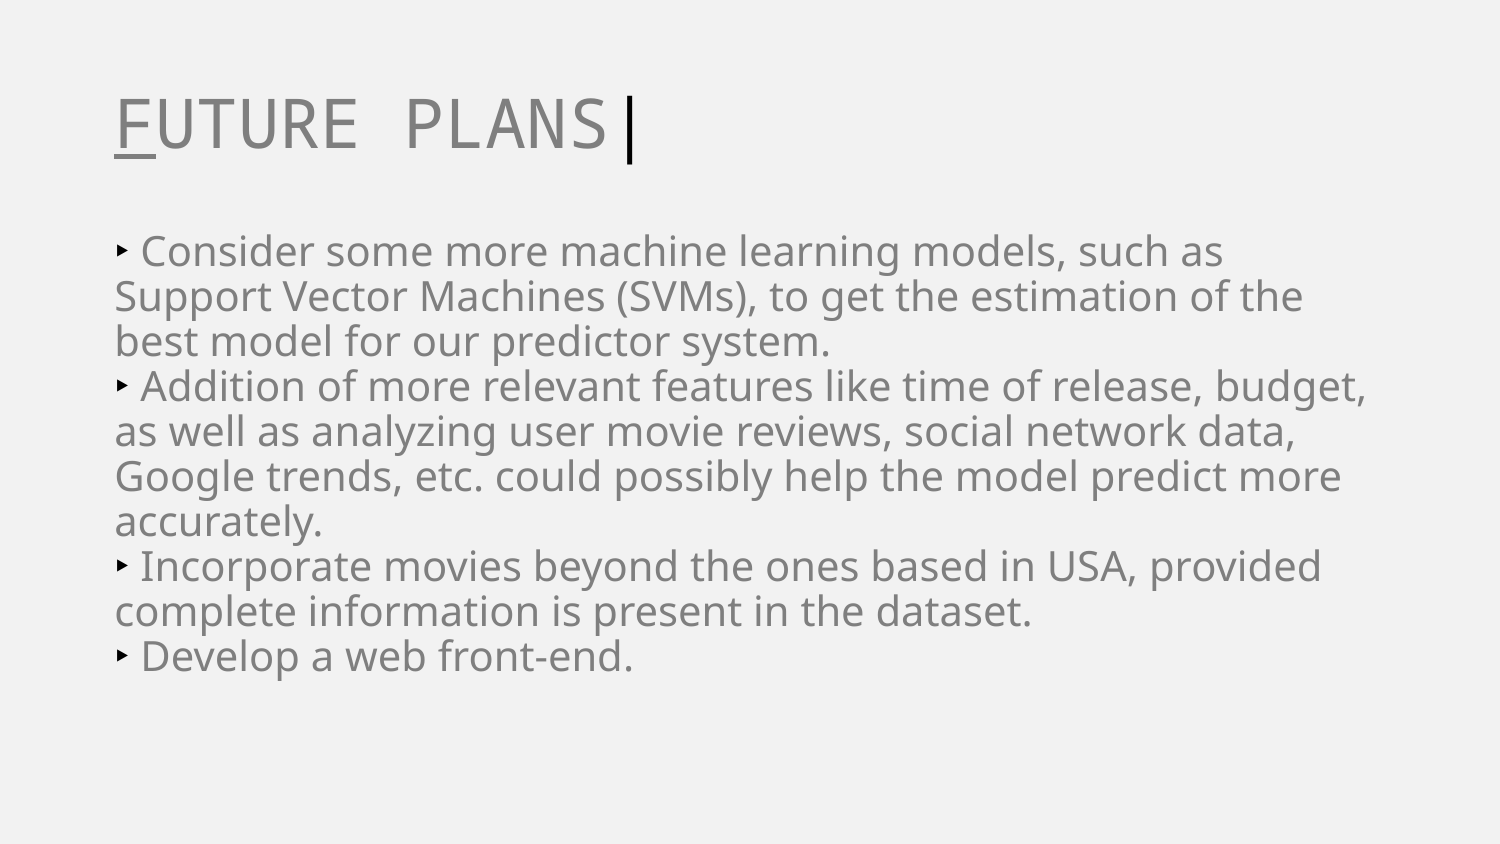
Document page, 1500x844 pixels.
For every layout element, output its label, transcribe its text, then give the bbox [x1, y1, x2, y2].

list ‣ Consider some more machine learning models, such as Support Vector Machines (SVMs), to get the estimation of the best model for our predictor system. ‣ Addition of more relevant features like time of release, budget, as well as analyzing user movie reviews, social network data, Google trends, etc. could possibly help the model predict more accurately. ‣ Incorporate movies beyond the ones based in USA, provided complete information is present in the dataset. ‣ Develop a web front-end. [103, 224, 1397, 760]
title FUTURE PLANS| [103, 44, 1397, 208]
